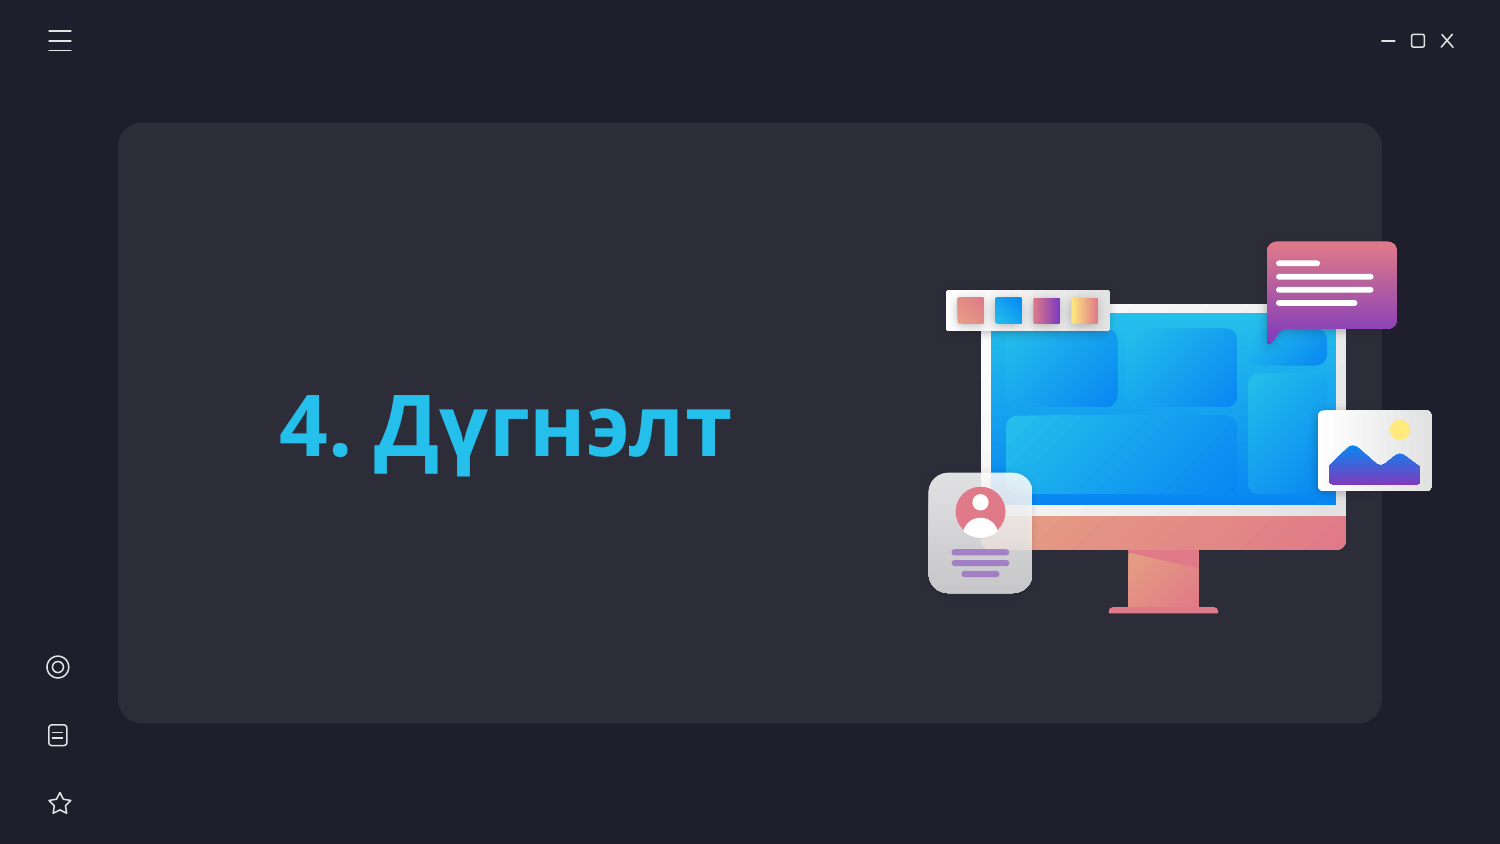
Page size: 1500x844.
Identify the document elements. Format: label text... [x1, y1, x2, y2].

text_box [46, 27, 74, 32]
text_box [48, 30, 72, 51]
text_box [1317, 409, 1432, 492]
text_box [945, 289, 1110, 332]
title 4. Дүгнэлт [118, 290, 895, 554]
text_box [46, 655, 72, 814]
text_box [1266, 241, 1398, 345]
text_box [928, 472, 1033, 594]
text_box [980, 303, 1347, 614]
